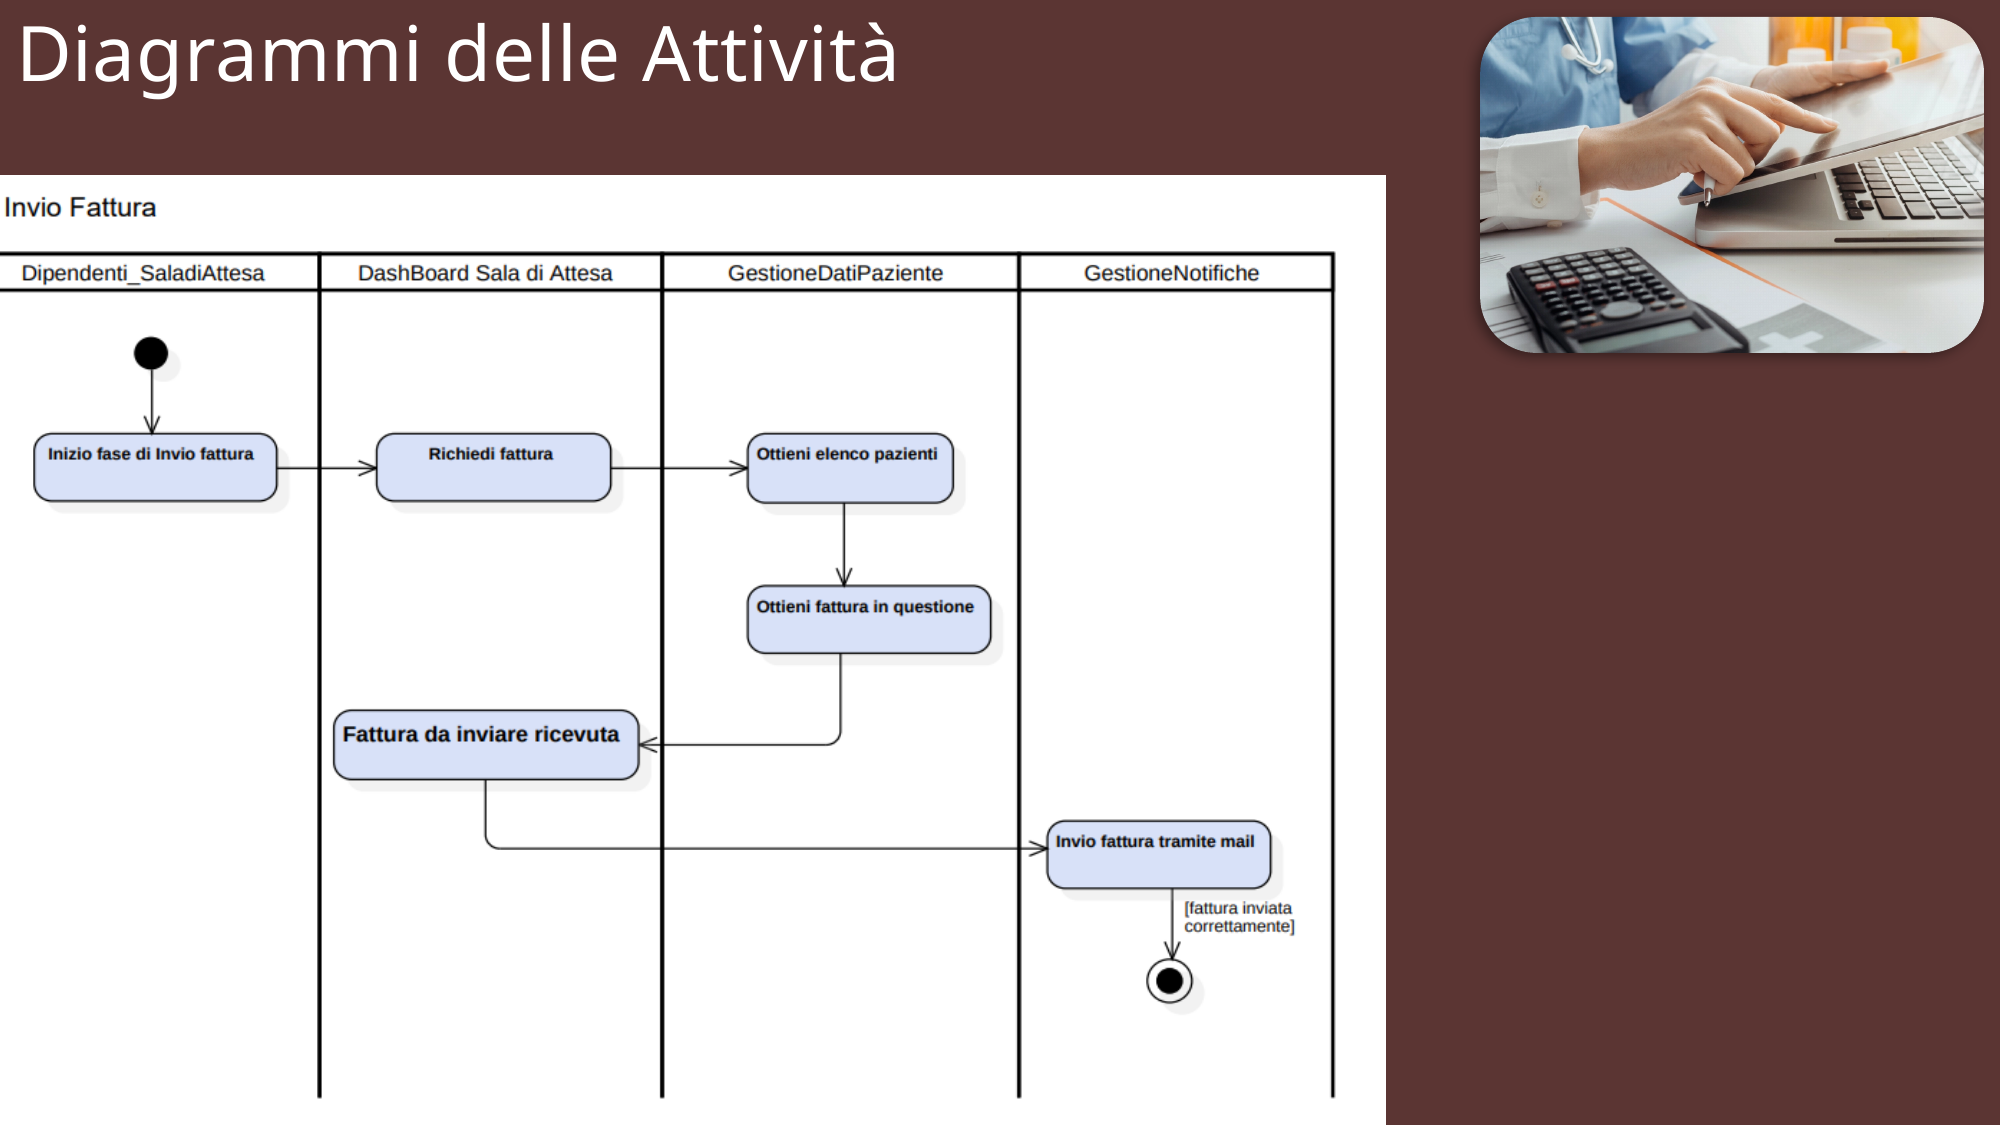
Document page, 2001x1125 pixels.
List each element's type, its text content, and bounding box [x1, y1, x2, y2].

picture [1480, 16, 1984, 353]
title Diagrammi delle Attività [16, 17, 950, 175]
picture [0, 175, 1386, 1125]
